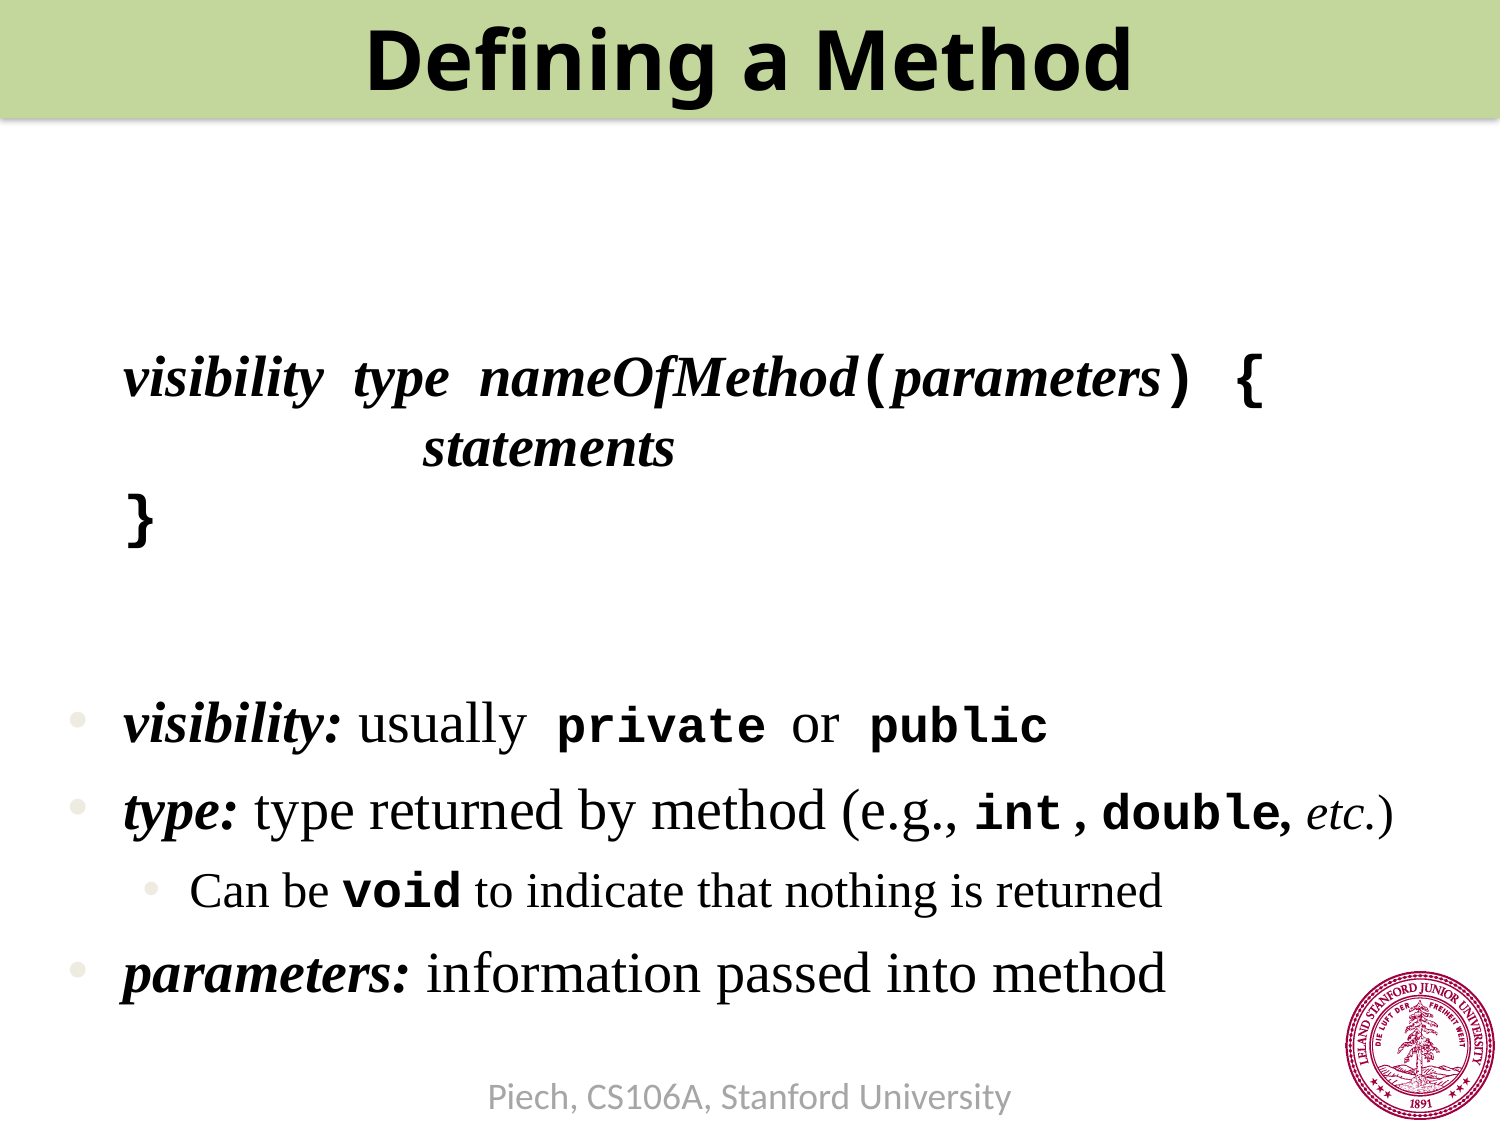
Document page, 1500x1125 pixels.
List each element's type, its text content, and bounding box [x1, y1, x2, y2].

text_box Defining a Method [0, 0, 1500, 122]
picture [1345, 971, 1495, 1120]
list visibility type nameOfMethod(parameters) { statements } visibility: usually private or public type: type returned by method (e.g., int , double, etc.) Can be void to indicate that nothing is returned parameters: information passed into method [52, 200, 1451, 1030]
